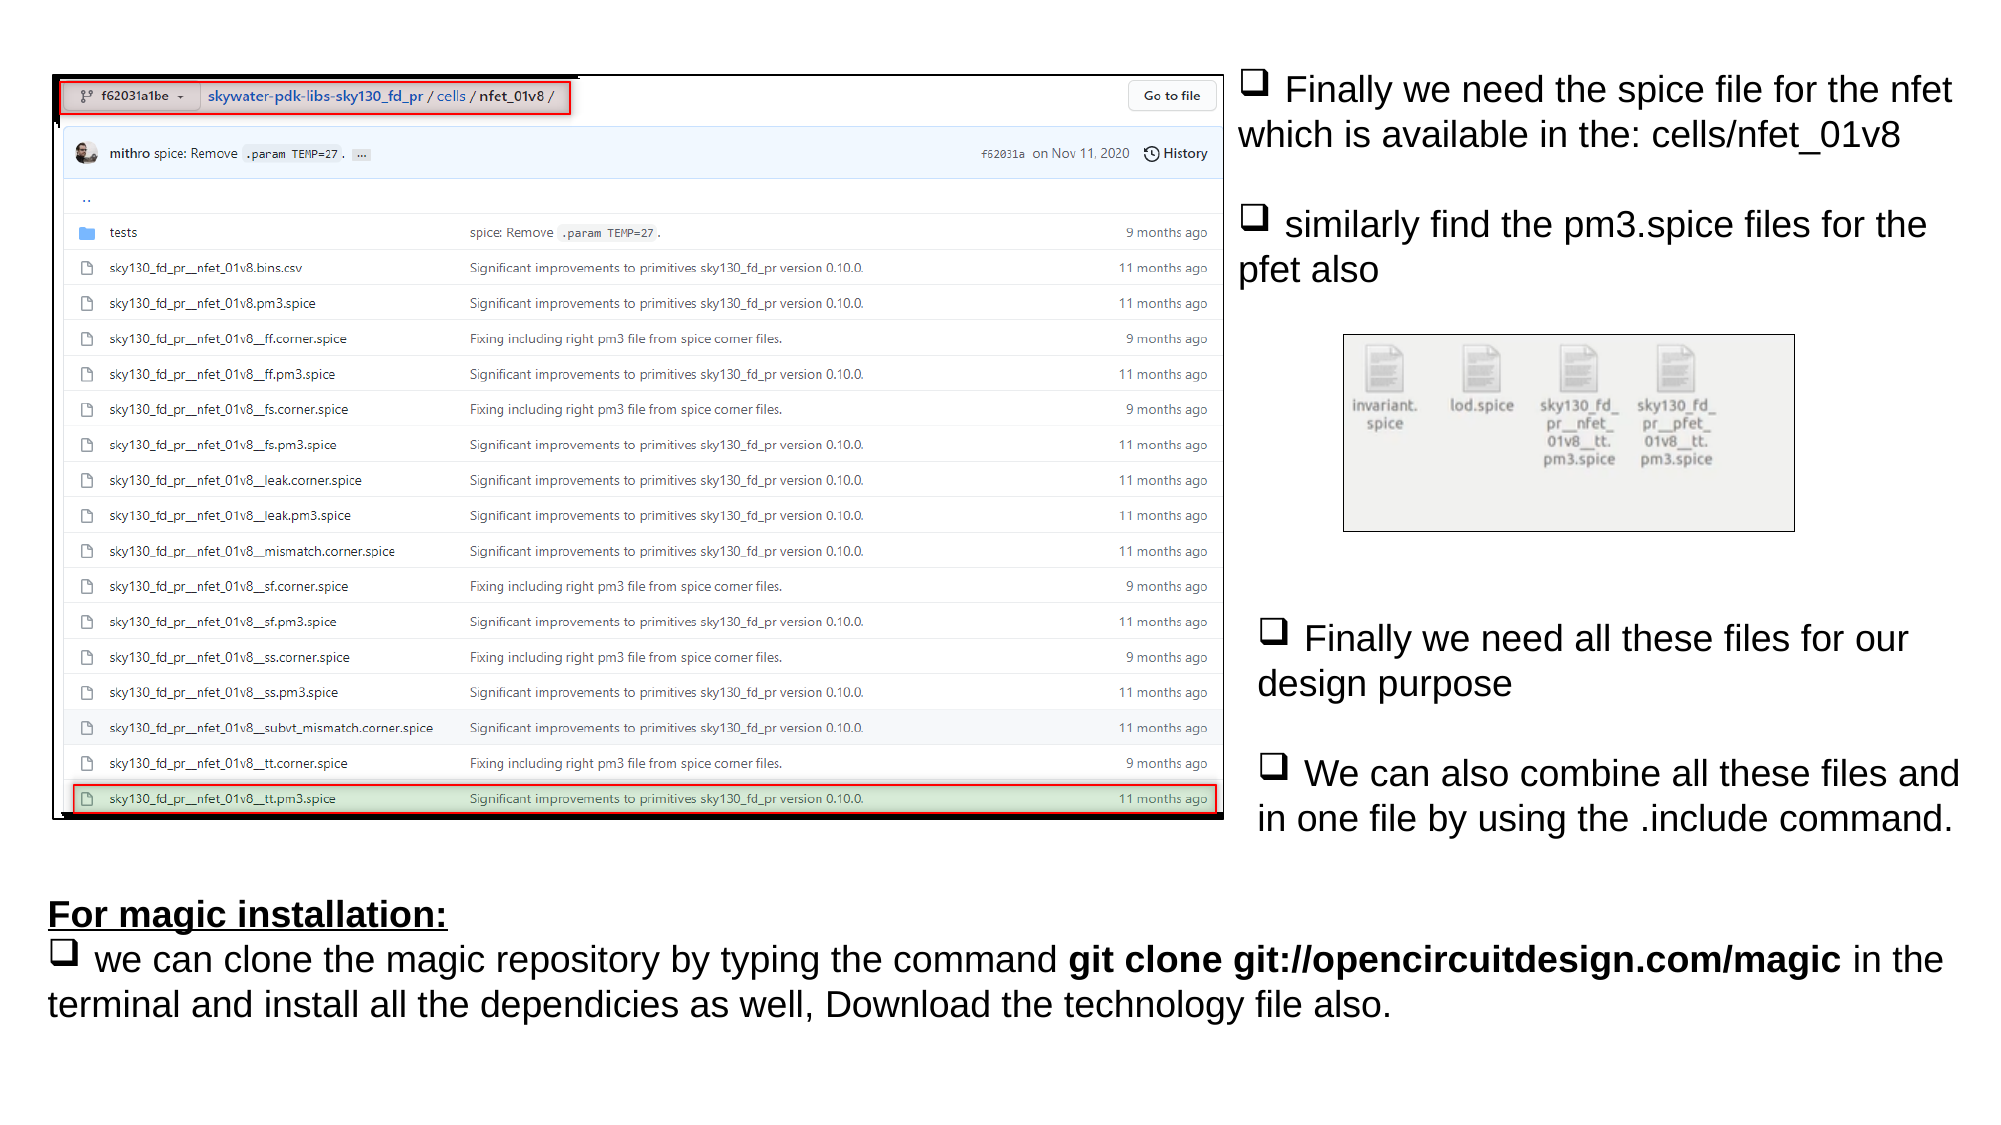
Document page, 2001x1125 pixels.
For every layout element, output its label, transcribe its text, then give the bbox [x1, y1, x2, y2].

text_box Finally we need all these files for our design purpose We can also combine all these files and in one file by using the .include command. [1242, 606, 1987, 847]
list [53, 75, 1223, 819]
picture [1343, 334, 1795, 532]
text_box Finally we need the spice file for the nfet which is available in the: cells/nfet_01v8 similarly find the pm3.spice files for the pfet also [1223, 57, 1968, 298]
text_box For magic installation: we can clone the magic repository by typing the command git clone git://opencircuitdesign.com/magic in the terminal and install all the dependicies as well, Download the technology file also. [33, 882, 1970, 1078]
